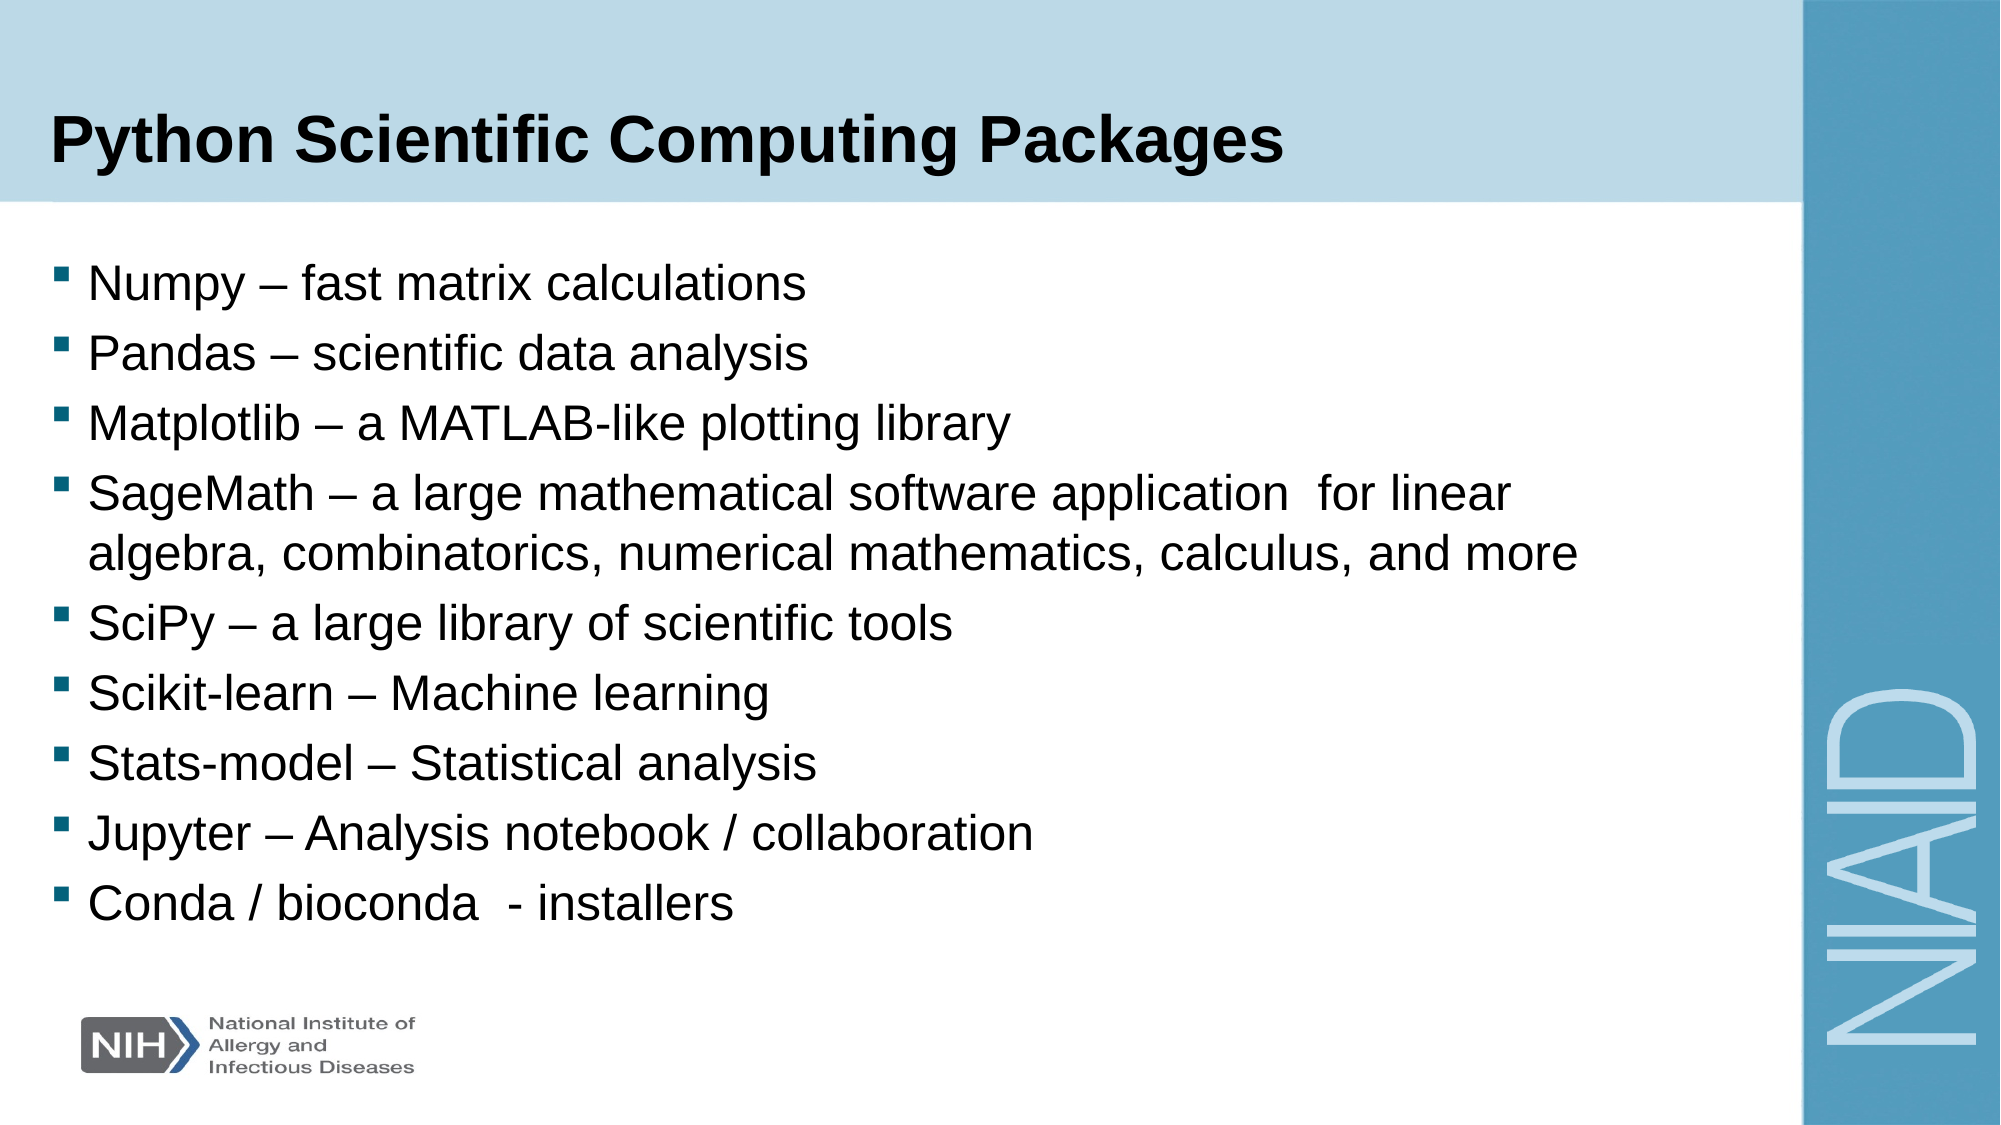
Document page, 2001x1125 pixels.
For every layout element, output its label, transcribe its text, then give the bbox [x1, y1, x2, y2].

list Numpy – fast matrix calculations Pandas – scientific data analysis Matplotlib – a MATLAB-like plotting library SageMath – a large mathematical software application for linear algebra, combinatorics, numerical mathematics, calculus, and more SciPy – a large library of scientific tools Scikit-learn – Machine learning Stats-model – Statistical analysis Jupyter – Analysis notebook / collaboration Conda / bioconda - installers [50, 250, 1700, 975]
title Python Scientific Computing Packages [50, 25, 1700, 176]
picture [0, 0, 2000, 1125]
